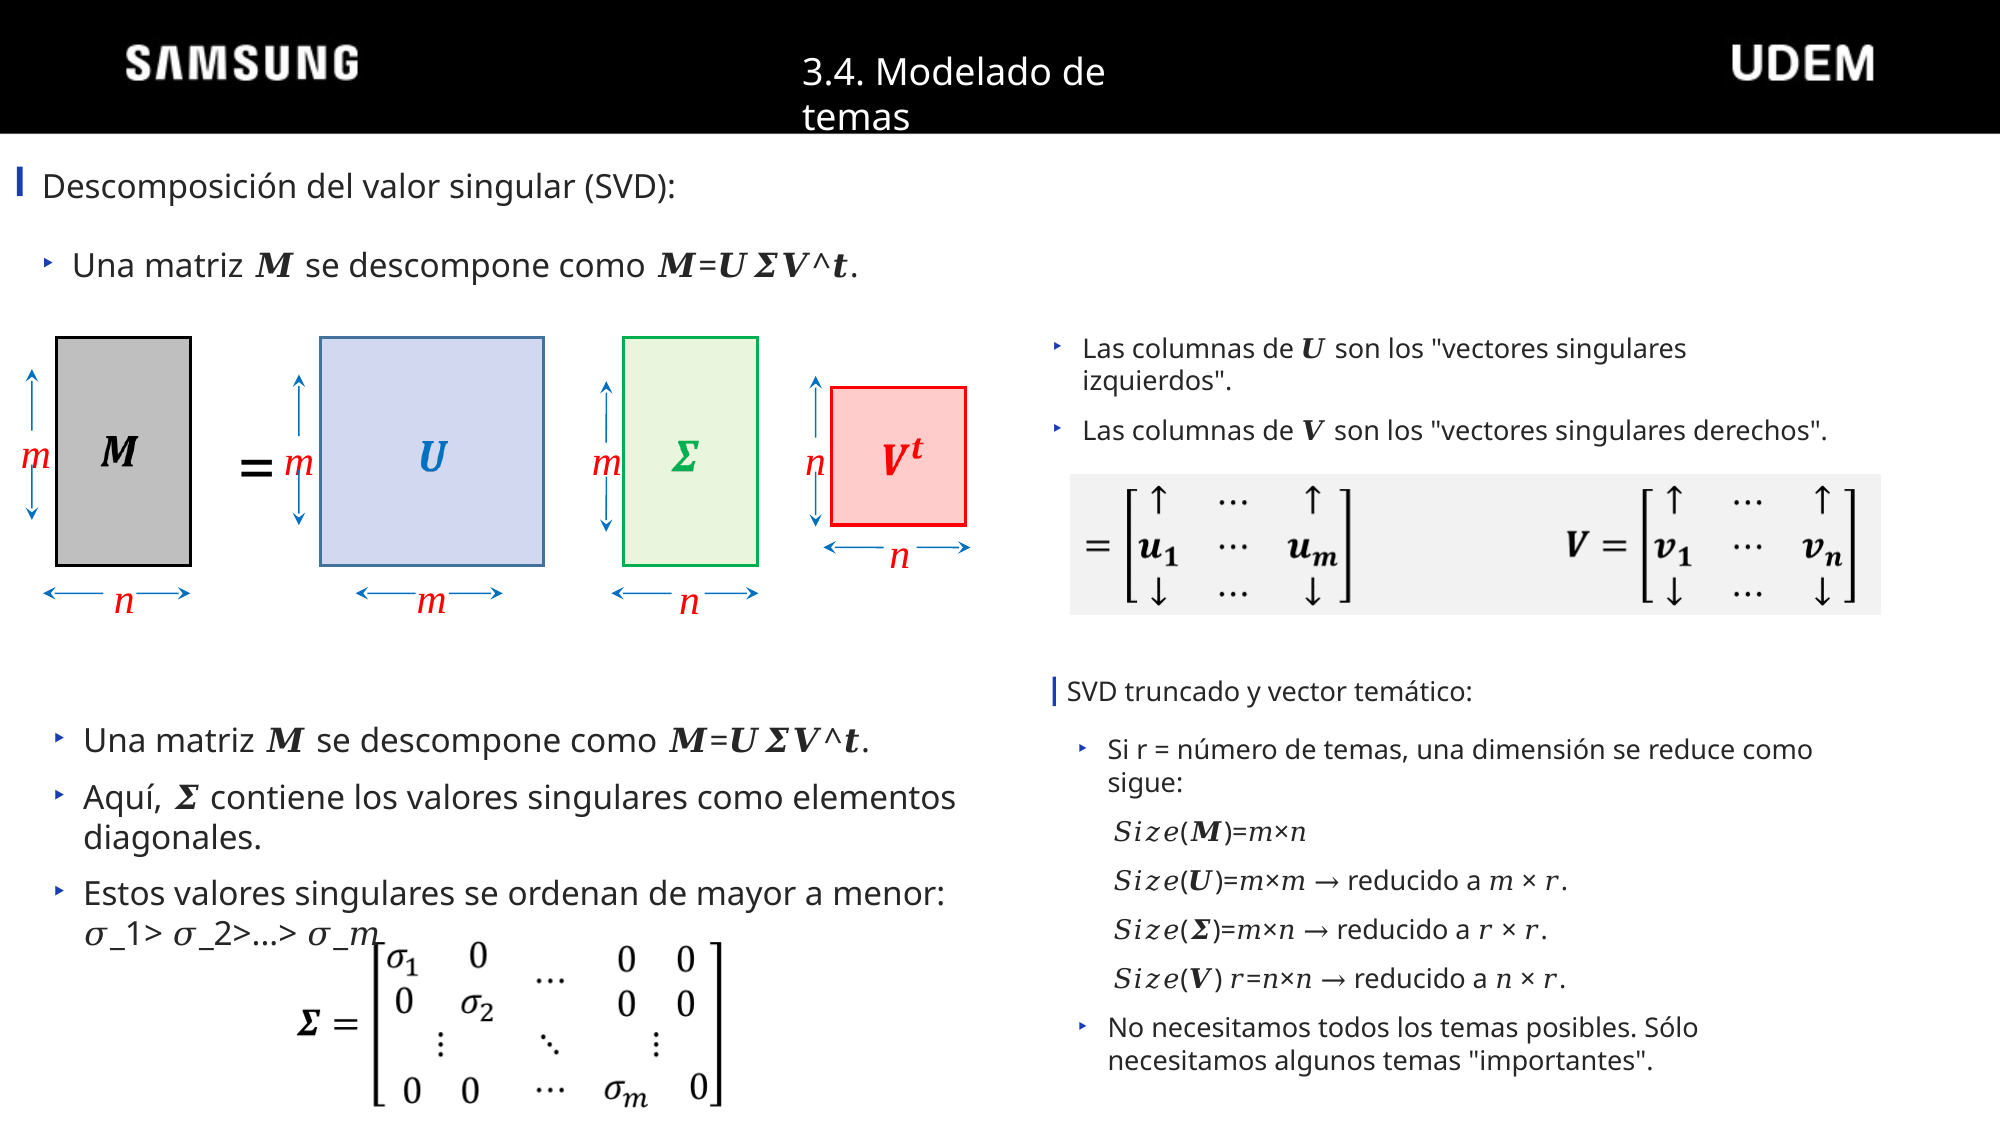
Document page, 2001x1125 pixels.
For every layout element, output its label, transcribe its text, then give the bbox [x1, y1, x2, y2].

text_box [0, 336, 971, 617]
text_box [1069, 474, 1881, 615]
text_box Una matriz 𝑴 se descompone como 𝑴=𝑼𝜮𝑽^𝒕. [41, 231, 1458, 296]
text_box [1052, 674, 1871, 708]
text_box 3.4. Modelado de temas [802, 48, 1199, 163]
text_box Si r = número de temas, una dimensión se reduce como sigue: 𝑆𝑖𝑧𝑒(𝑴)=𝑚×𝑛 𝑆𝑖𝑧𝑒(𝑼)=𝑚×𝑚 → reducido a 𝑚 × 𝑟. 𝑆𝑖𝑧𝑒(𝜮)=𝑚×𝑛 → reducido a 𝑟 × 𝑟. 𝑆𝑖𝑧𝑒(𝑽) 𝑟=𝑛×𝑛 → reducido a 𝑛 × 𝑟. No necesitamos todos los temas posibles. Sólo necesitamos algunos temas "importantes". [1077, 720, 1881, 1088]
text_box Las columnas de 𝑼 son los "vectores singulares izquierdos". Las columnas de 𝑽 son los "vectores singulares derechos". [1052, 319, 1864, 458]
picture [0, 0, 2000, 1124]
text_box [16, 164, 1458, 206]
text_box Una matriz 𝑴 se descompone como 𝑴=𝑼𝜮𝑽^𝒕. Aquí, 𝜮 contiene los valores singulares como elementos diagonales. Estos valores singulares se ordenan de mayor a menor: 𝜎_1> 𝜎_2>...> 𝜎_𝑚 [53, 707, 1021, 964]
text_box [275, 964, 746, 1116]
